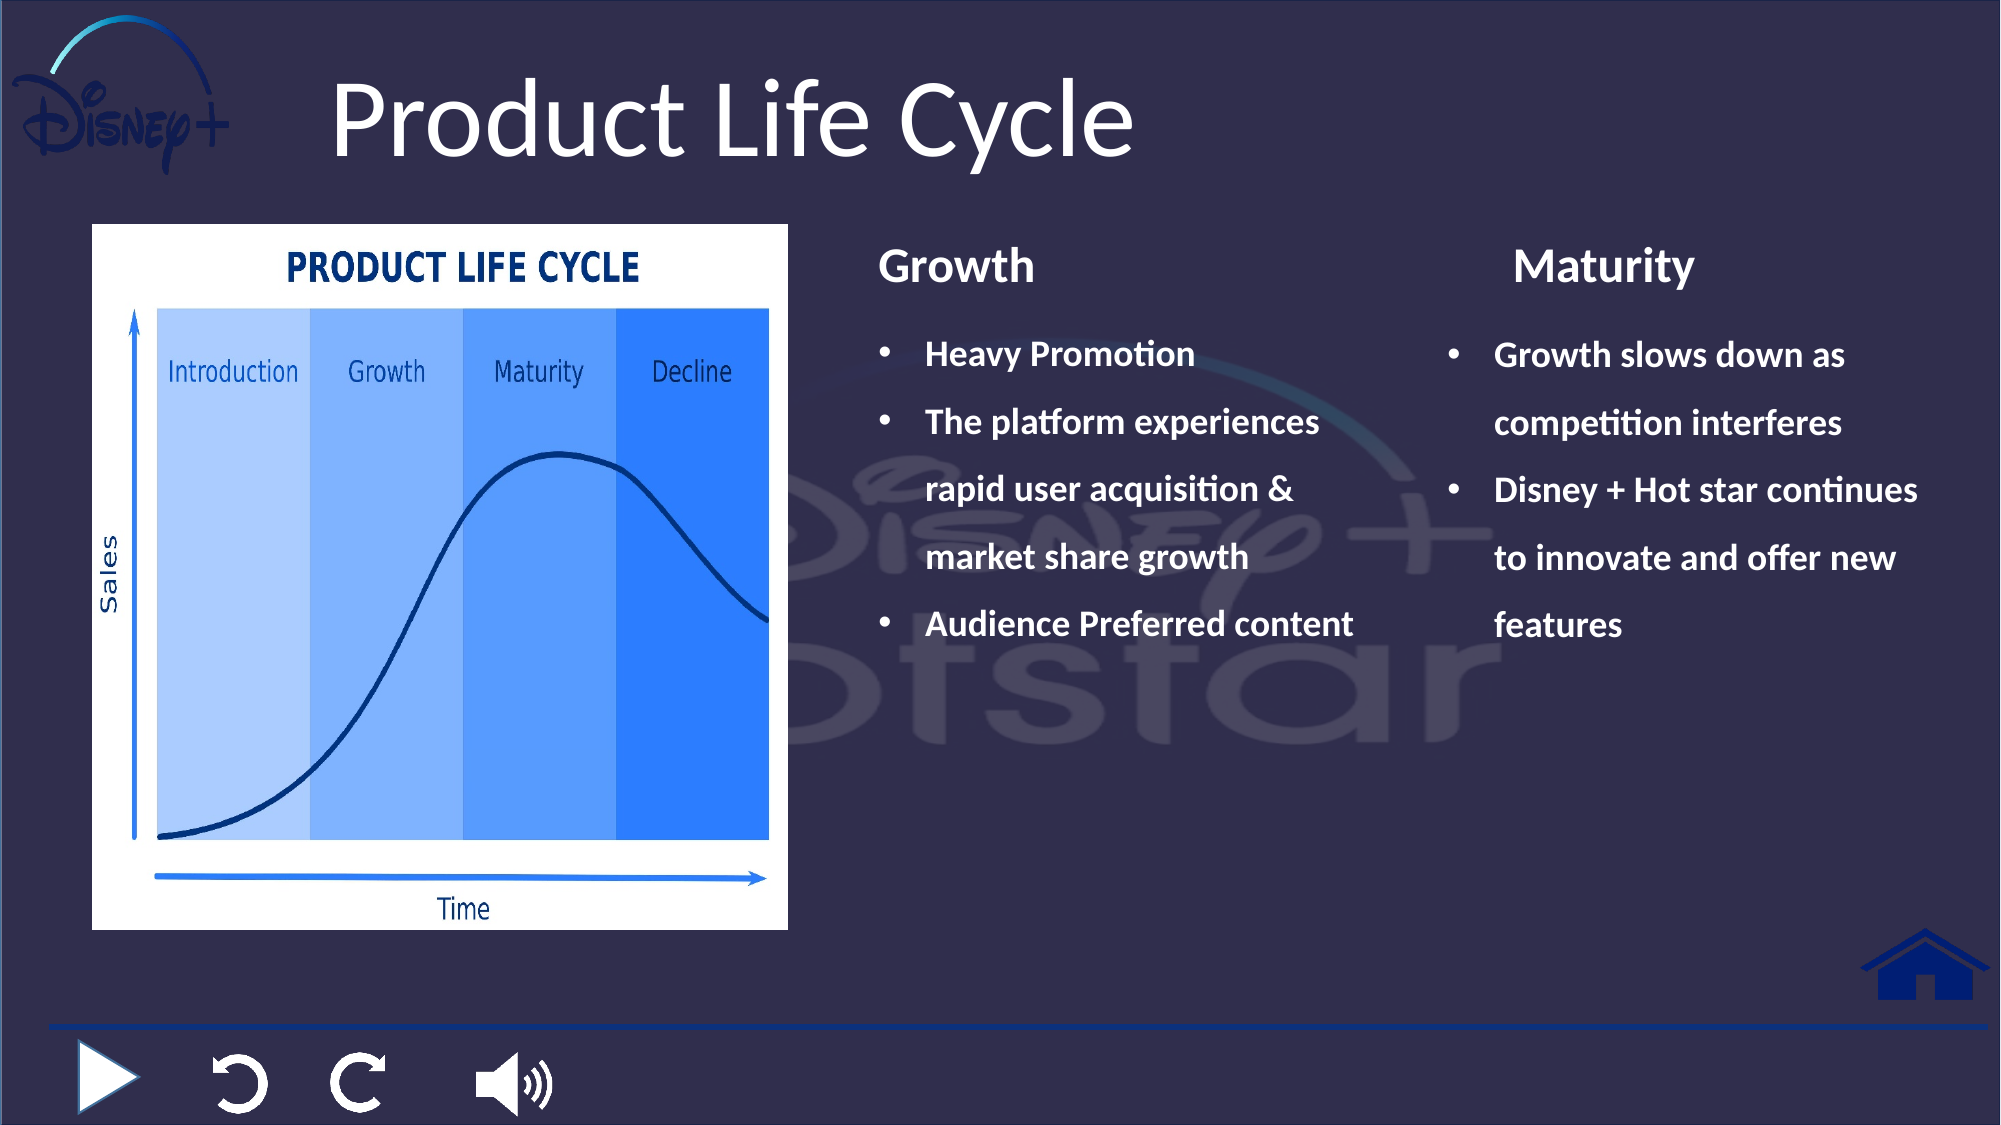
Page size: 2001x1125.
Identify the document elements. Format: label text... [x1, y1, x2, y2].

text_box Maturity [1497, 224, 1768, 300]
picture [205, 1046, 280, 1121]
picture [12, 15, 229, 175]
text_box Product Life Cycle [314, 36, 1689, 187]
picture [1849, 916, 2000, 1011]
text_box Growth slows down as competition interferes Disney + Hot star continues to innovate and offer new features [1432, 300, 1959, 653]
text_box Growth [863, 224, 1134, 299]
picture [472, 1038, 563, 1125]
picture [92, 224, 788, 930]
text_box Heavy Promotion The platform experiences rapid user acquisition & market share growth Audience Preferred content [863, 299, 1390, 652]
text_box [1, 0, 2000, 1125]
picture [322, 1044, 397, 1120]
text_box [77, 1038, 142, 1116]
